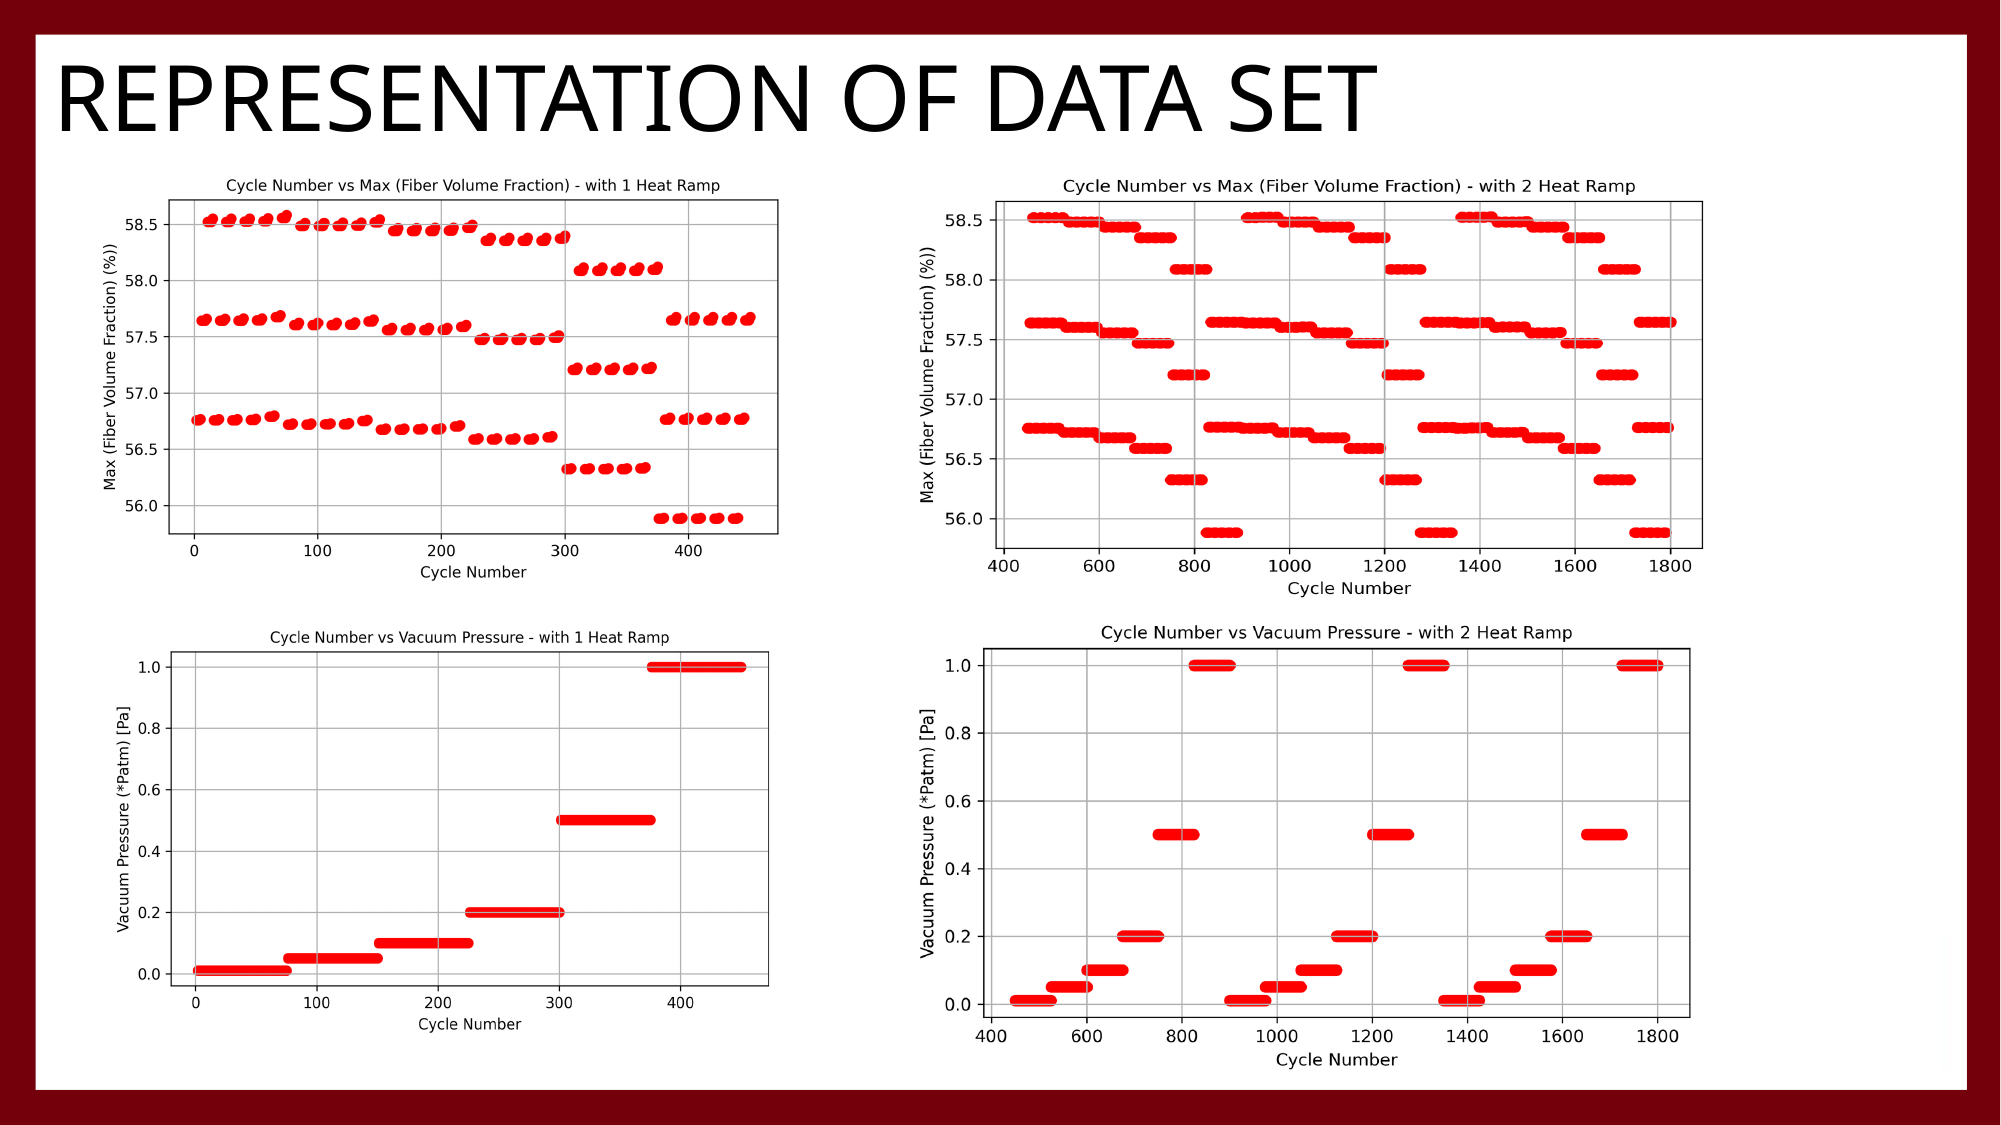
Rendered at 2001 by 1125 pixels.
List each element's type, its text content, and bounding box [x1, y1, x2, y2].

picture [0, 0, 2001, 1125]
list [87, 162, 794, 597]
title Representation of data set [38, 44, 1764, 262]
